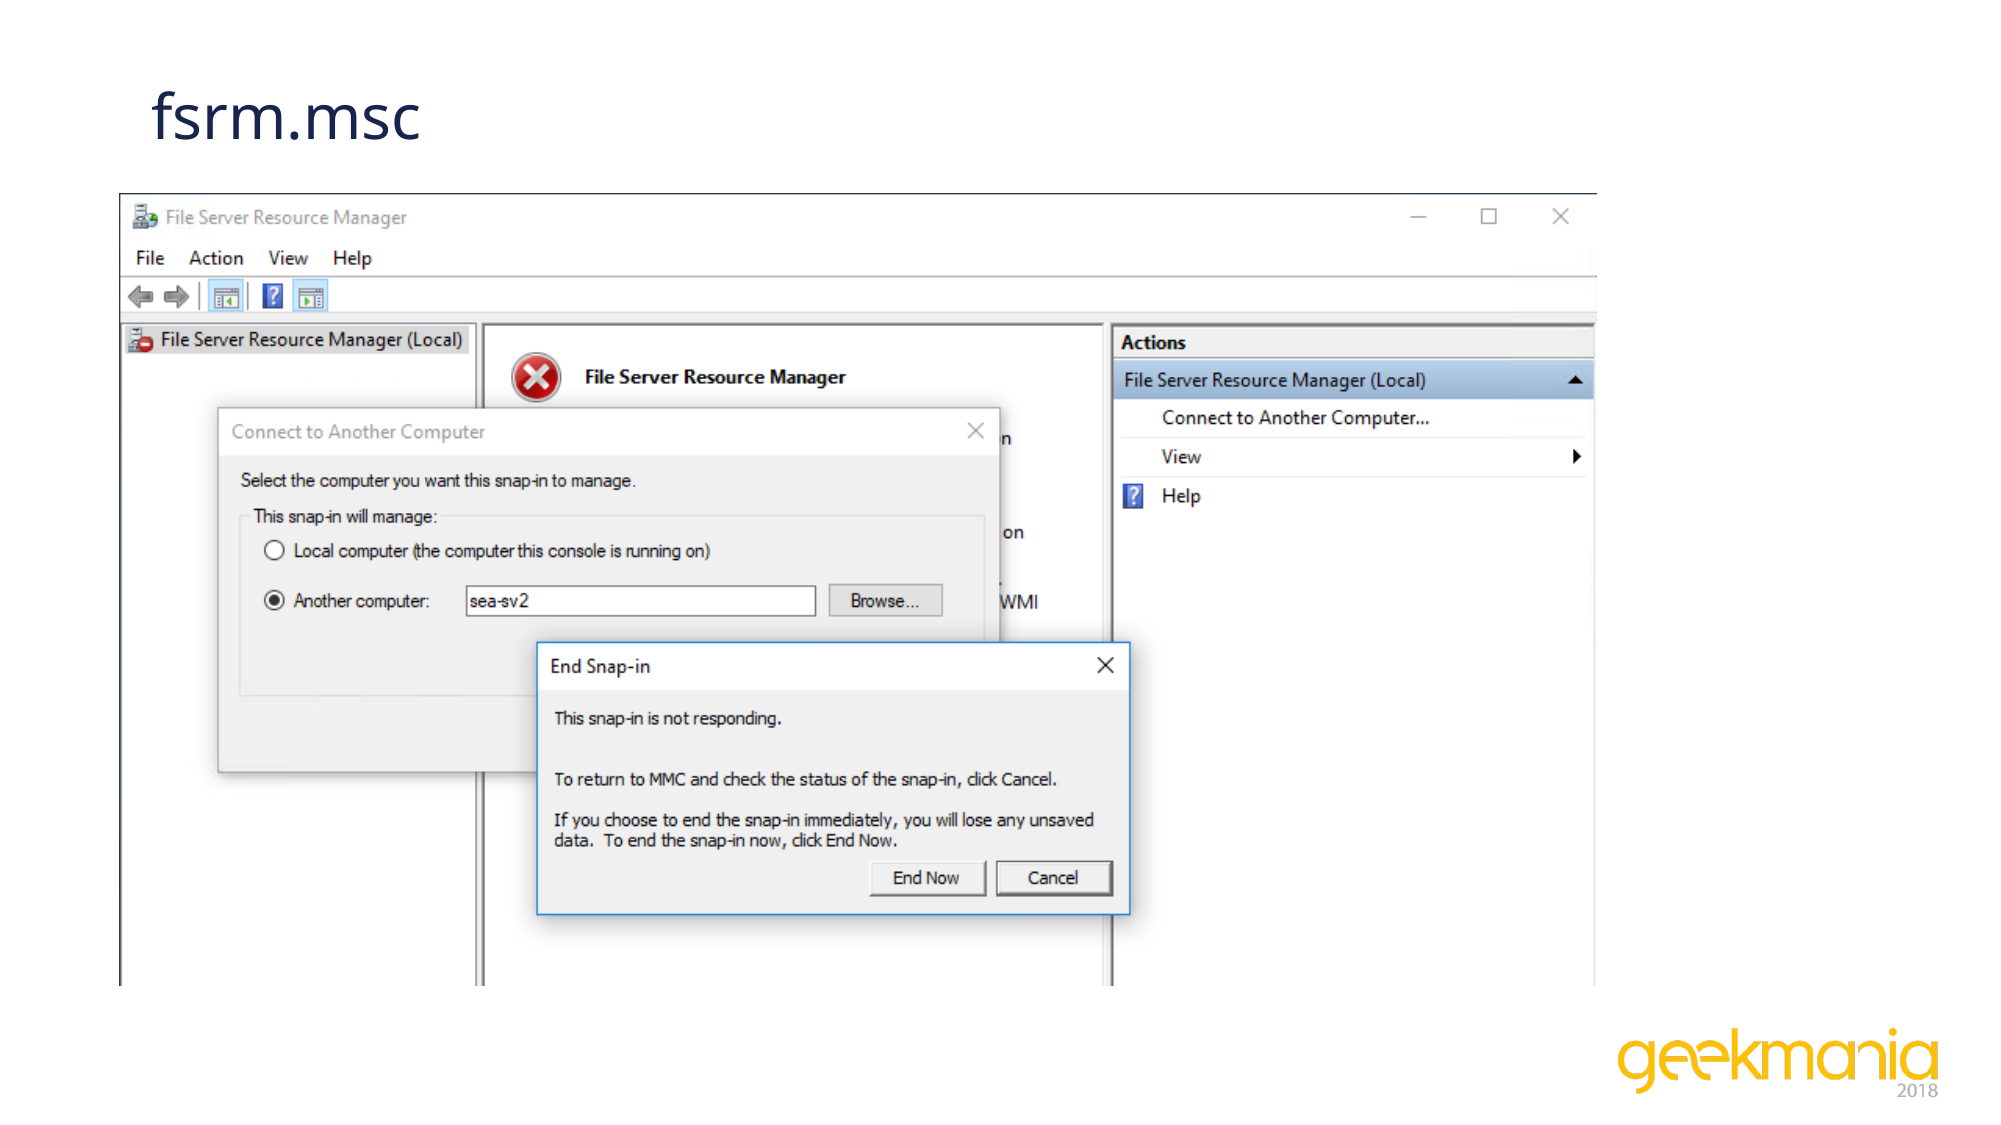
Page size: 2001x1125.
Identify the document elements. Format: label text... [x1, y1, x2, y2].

title fsrm.msc [135, 72, 1861, 167]
picture [1618, 1028, 1938, 1102]
picture [119, 193, 1597, 986]
